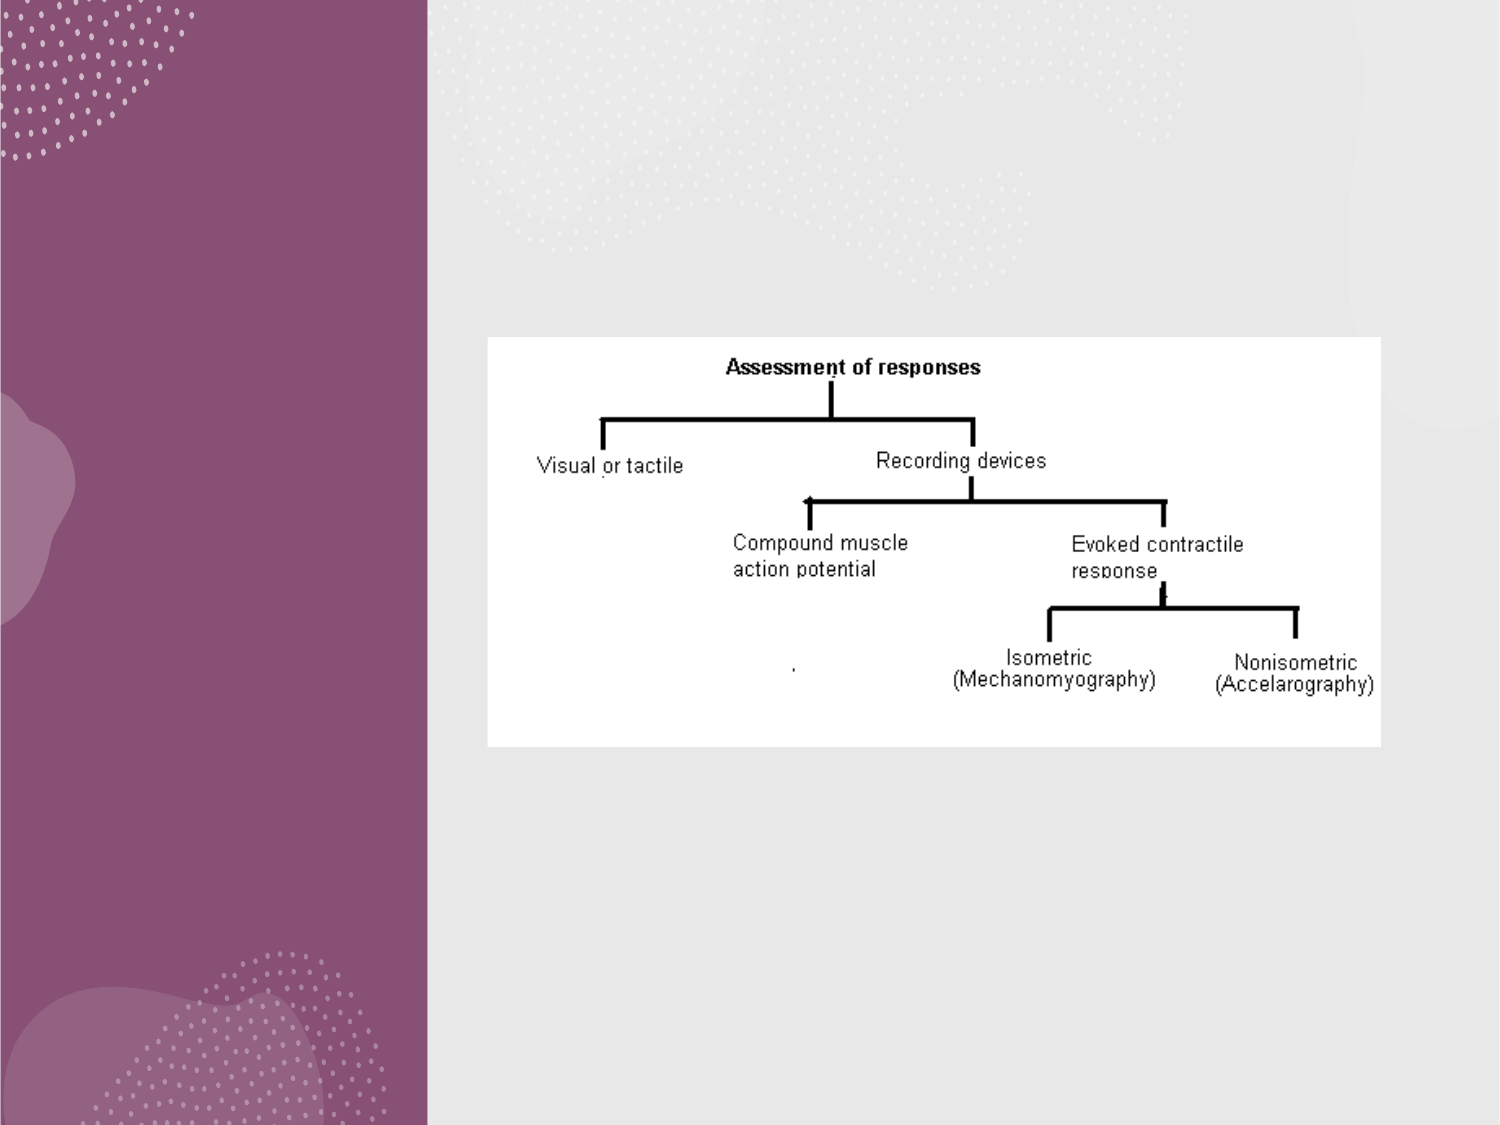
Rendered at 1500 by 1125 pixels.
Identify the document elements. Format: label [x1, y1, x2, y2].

text_box [0, 0, 1500, 1125]
